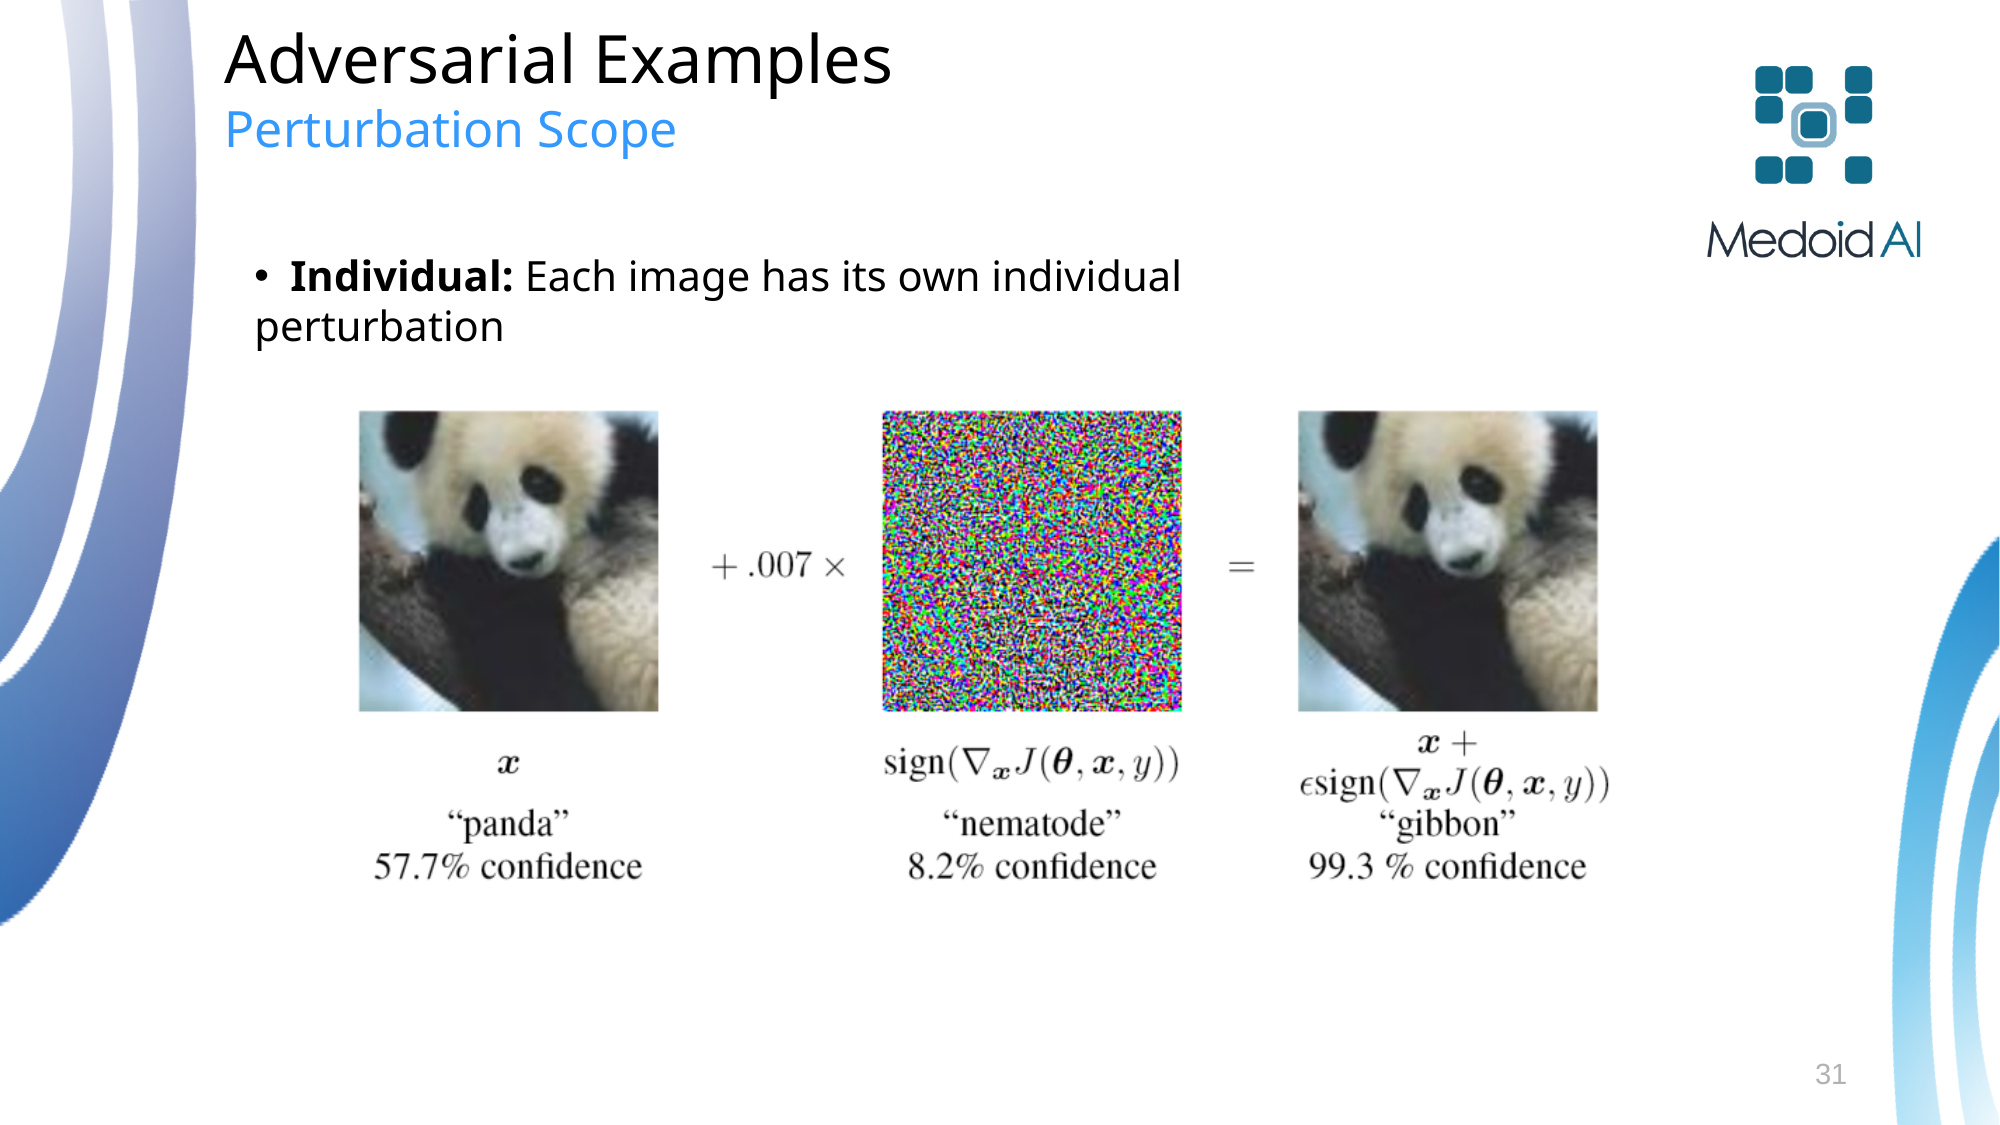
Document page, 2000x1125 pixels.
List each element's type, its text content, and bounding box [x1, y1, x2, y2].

text_box Adversarial Examples Perturbation Scope [224, 0, 2000, 175]
text_box Individual: Each image has its own individual perturbation [254, 249, 1425, 405]
picture [0, 0, 2000, 1125]
slide_number 31 [1412, 1042, 1863, 1103]
